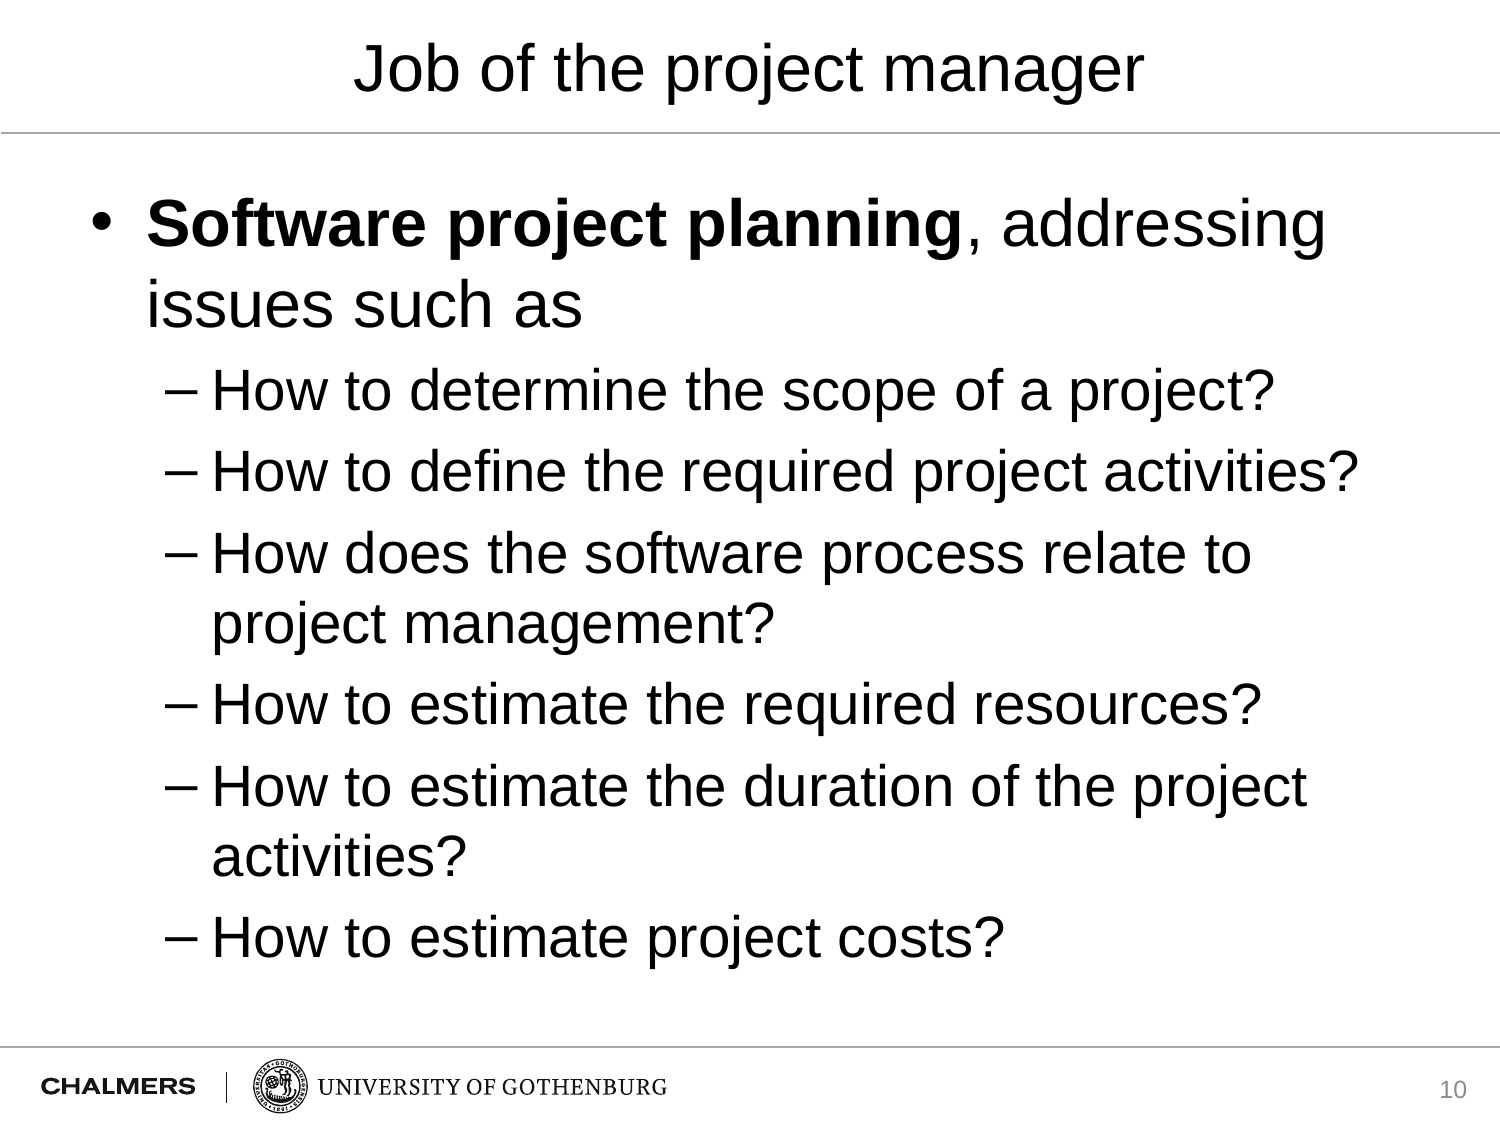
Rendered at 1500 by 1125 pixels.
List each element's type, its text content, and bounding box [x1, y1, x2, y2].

list Software project planning, addressing issues such as How to determine the scope of a project? How to define the required project activities? How does the software process relate to project management? How to estimate the required resources? How to estimate the duration of the project activities? How to estimate project costs? [75, 172, 1425, 1024]
title Job of the project manager [75, 7, 1425, 124]
slide_number 10 [1344, 1058, 1483, 1119]
